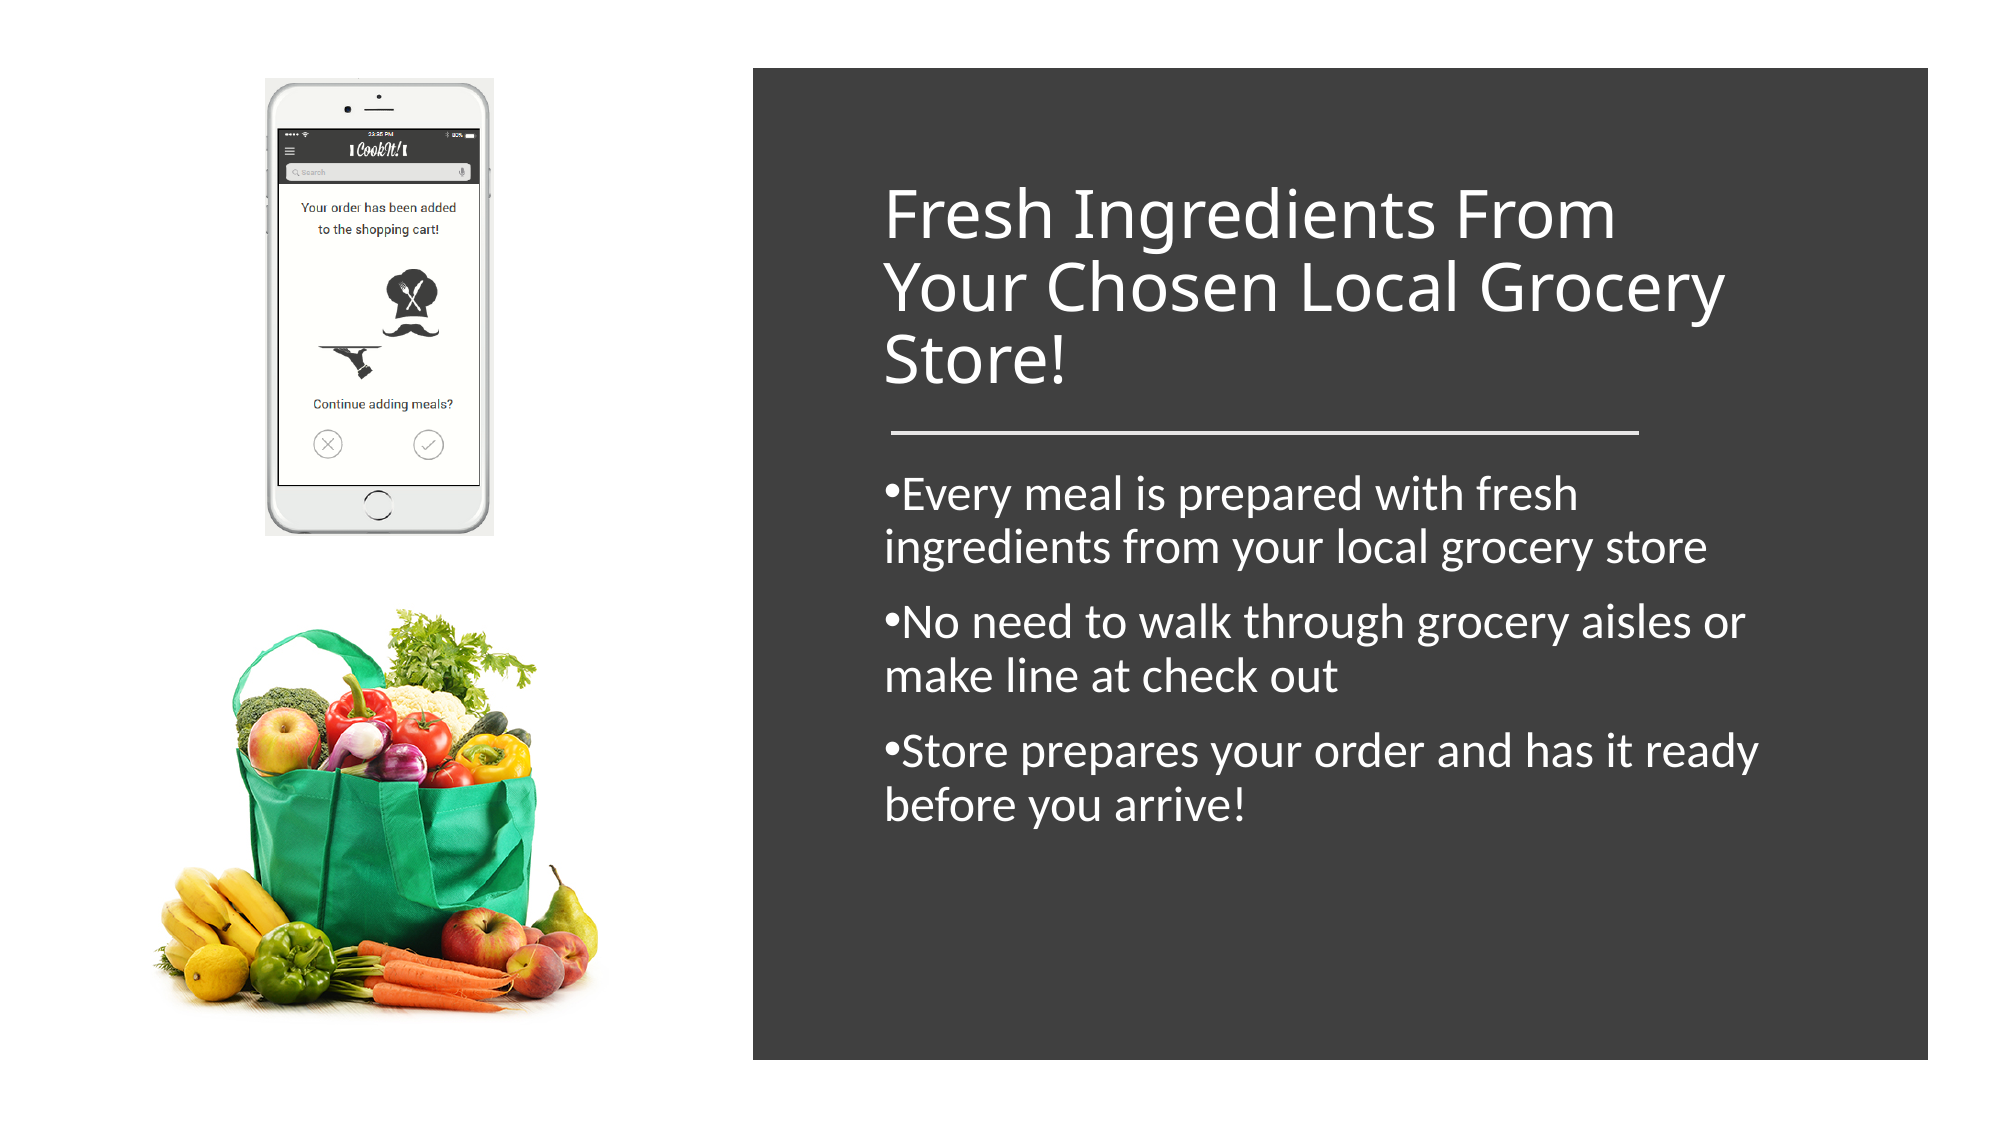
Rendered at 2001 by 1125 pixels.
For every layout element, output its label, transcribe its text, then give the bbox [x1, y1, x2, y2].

list Every meal is prepared with fresh ingredients from your local grocery store No need to walk through grocery aisles or make line at check out Store prepares your order and has it ready before you arrive! [869, 459, 1812, 950]
title Fresh Ingredients From Your Chosen Local Grocery Store! [869, 172, 1795, 407]
picture [150, 588, 609, 1047]
text_box [762, 77, 1918, 1050]
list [265, 78, 494, 537]
